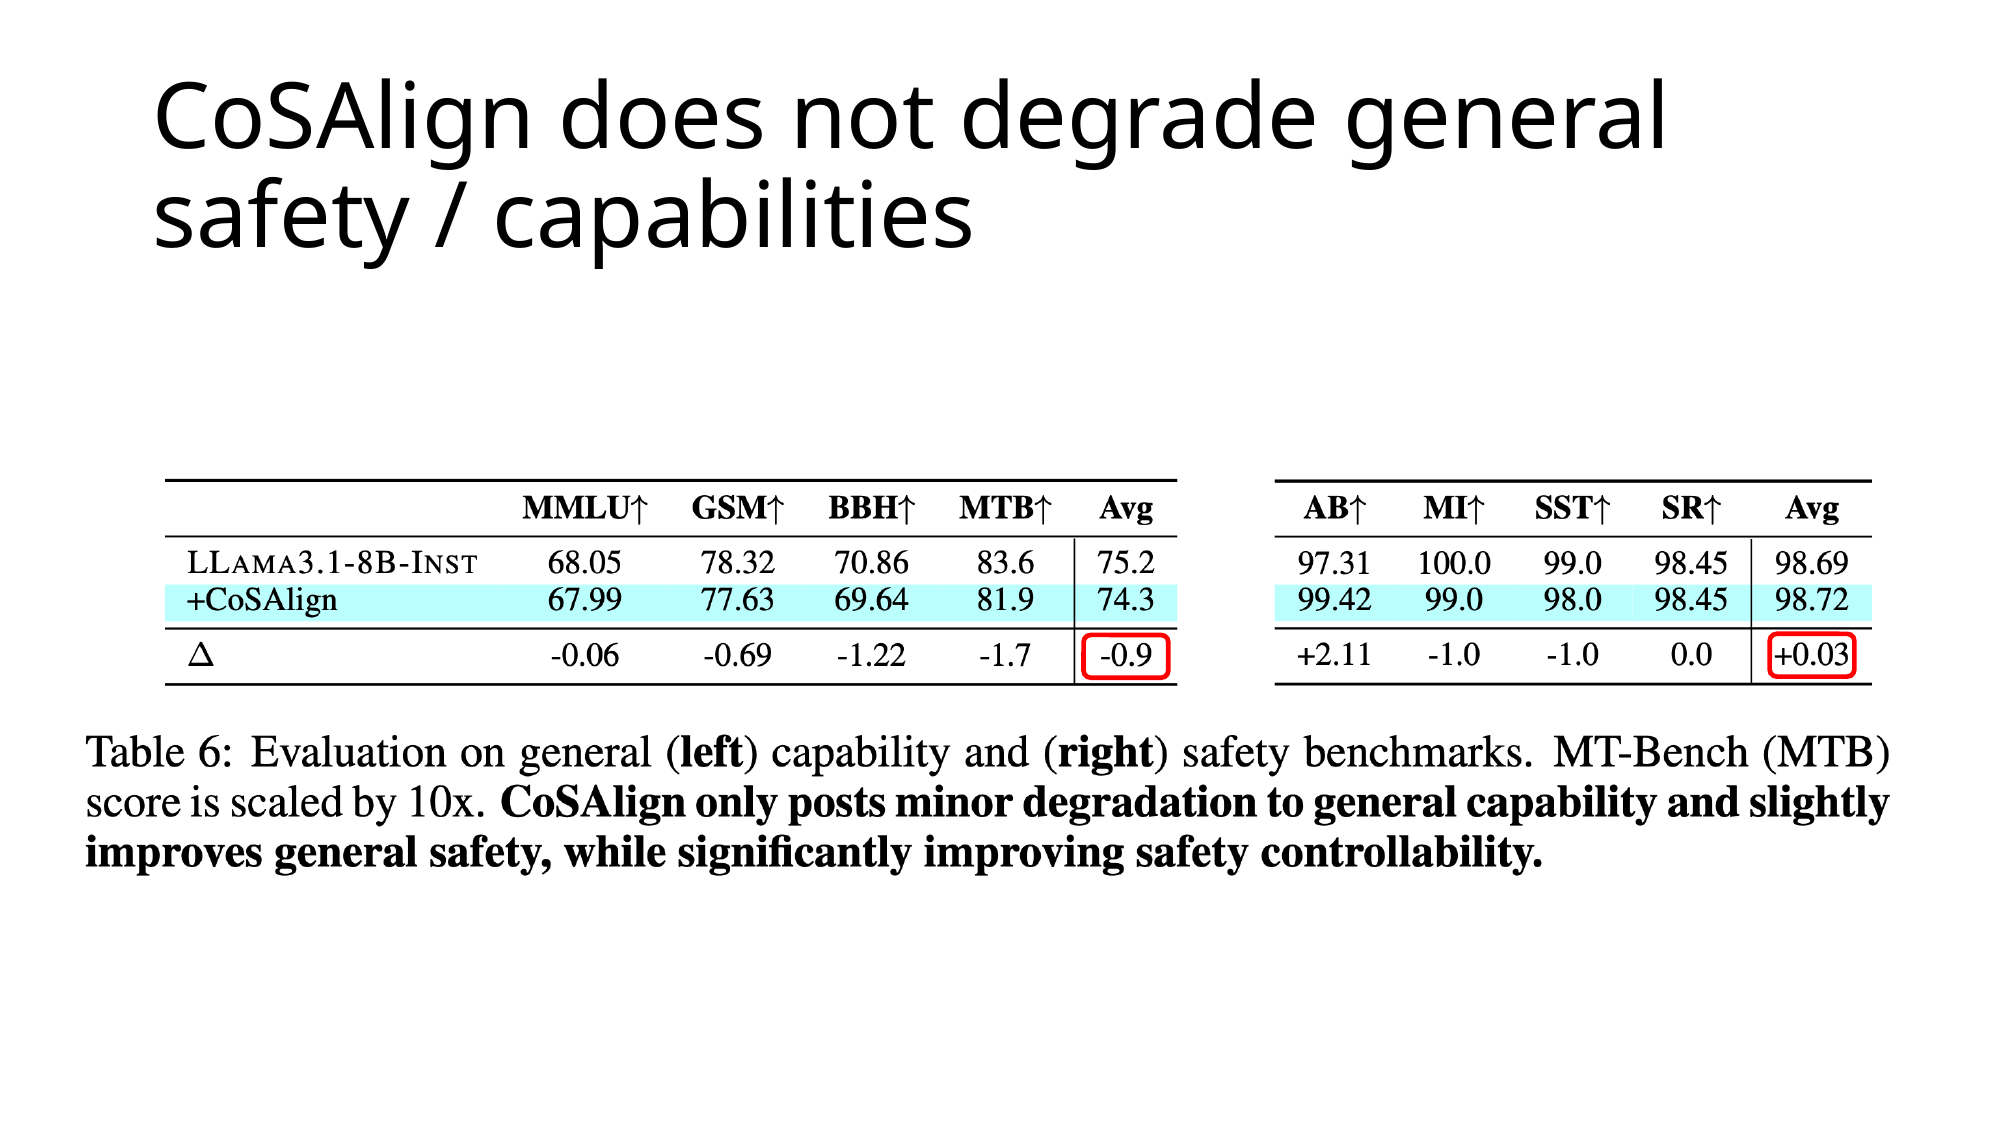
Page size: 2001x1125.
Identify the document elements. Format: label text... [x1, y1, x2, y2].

picture [68, 455, 1932, 889]
title CoSAlign does not degrade general safety / capabilities [137, 59, 1863, 278]
